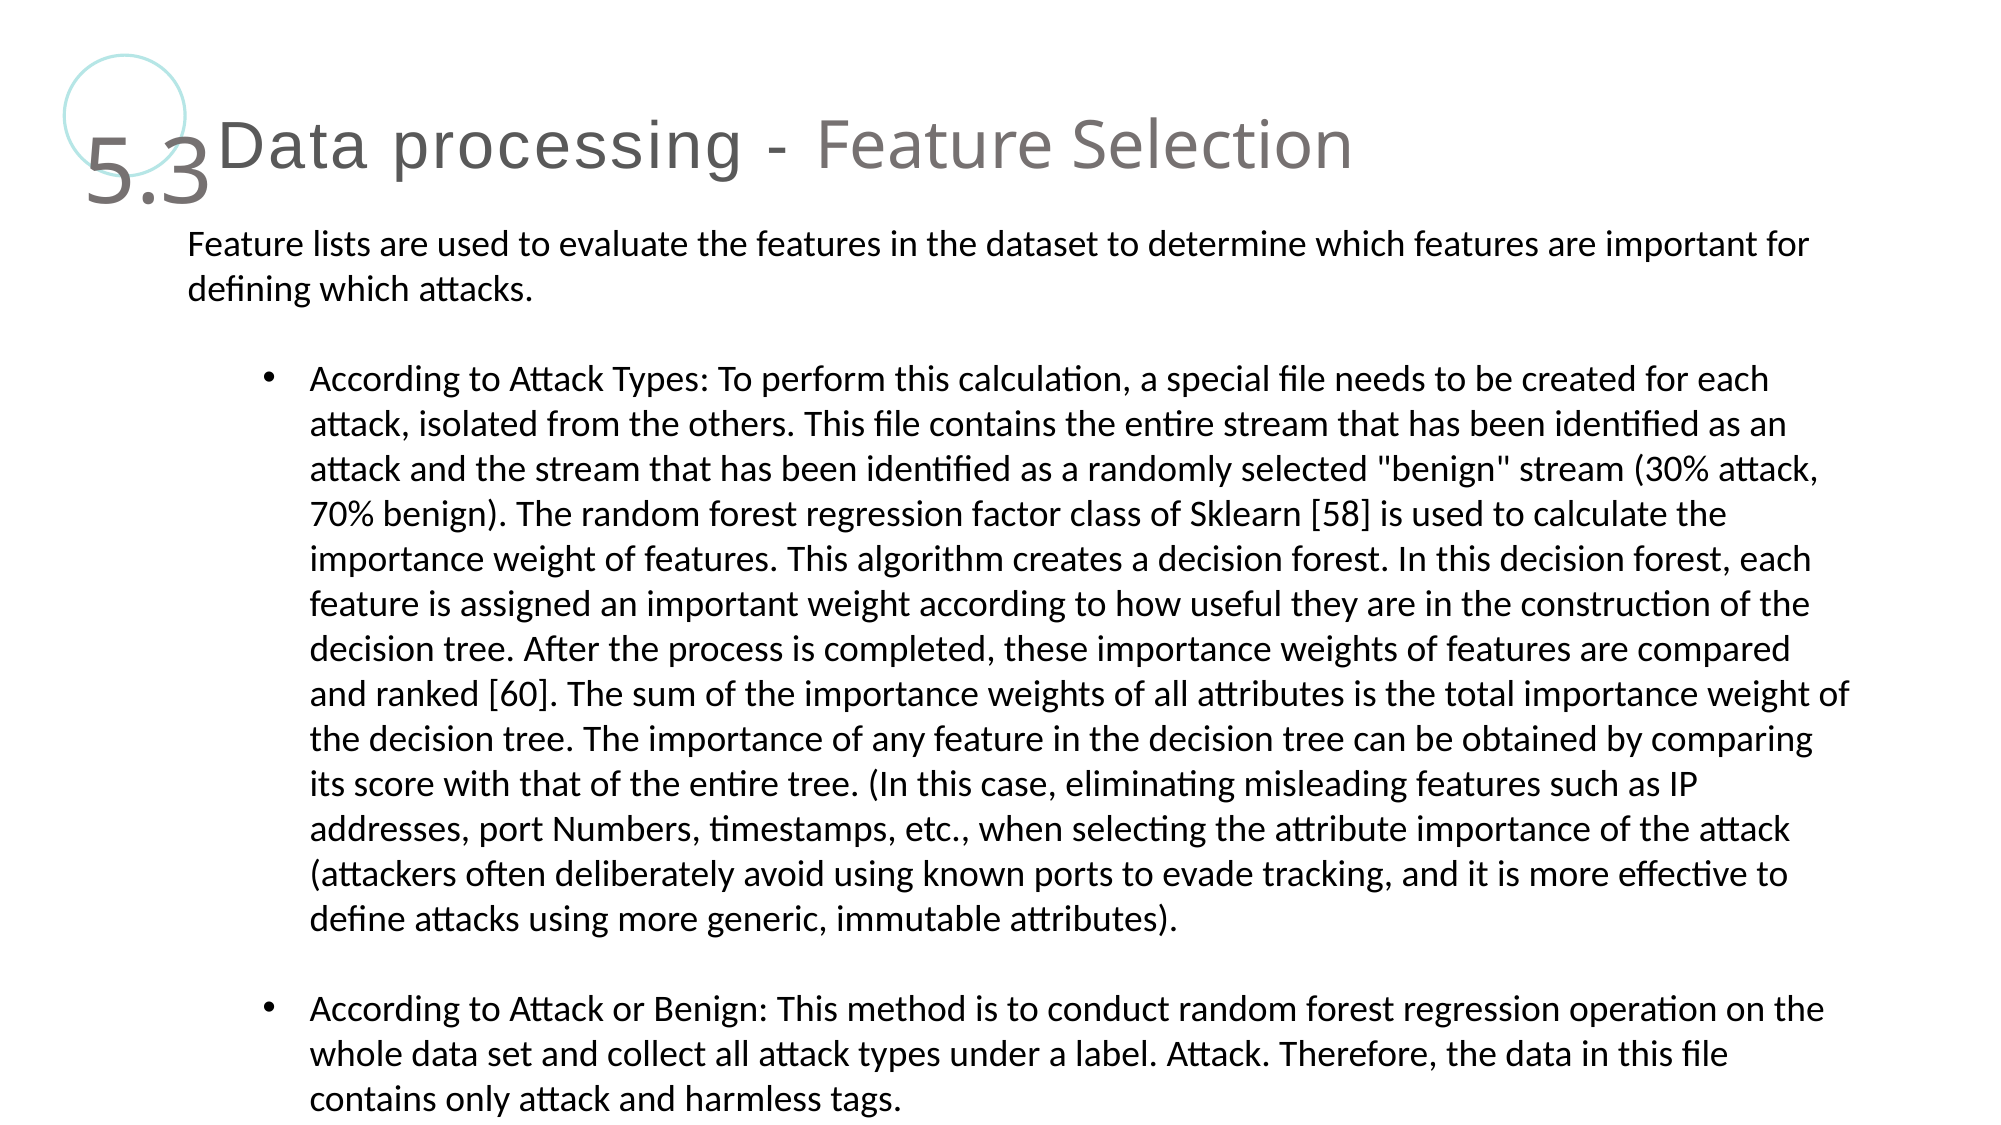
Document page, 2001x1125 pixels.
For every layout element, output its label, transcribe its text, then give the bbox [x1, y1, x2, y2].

text_box Data processing - Feature Selection [217, 82, 1950, 201]
text_box [63, 54, 187, 177]
text_box 5.3 [124, 132, 173, 201]
text_box Feature lists are used to evaluate the features in the dataset to determine which features are important for defining which attacks. According to Attack Types: To perform this calculation, a special file needs to be created for each attack, isolated from the others. This file contains the entire stream that has been identified as an attack and the stream that has been identified as a randomly selected "benign" stream (30% attack, 70% benign). The random forest regression factor class of Sklearn [58] is used to calculate the importance weight of features. This algorithm creates a decision forest. In this decision forest, each feature is assigned an important weight according to how useful they are in the construction of the decision tree. After the process is completed, these importance weights of features are compared and ranked [60]. The sum of the importance weights of all attributes is the total importance weight of the decision tree. The importance of any feature in the decision tree can be obtained by comparing its score with that of the entire tree. (In this case, eliminating misleading features such as IP addresses, port Numbers, timestamps, etc., when selecting the attribute importance of the attack (attackers often deliberately avoid using known ports to evade tracking, and it is more effective to define attacks using more generic, immutable attributes). According to Attack or Benign: This method is to conduct random forest regression operation on the whole data set and collect all attack types under a label. Attack. Therefore, the data in this file contains only attack and harmless tags. [172, 211, 1873, 1125]
